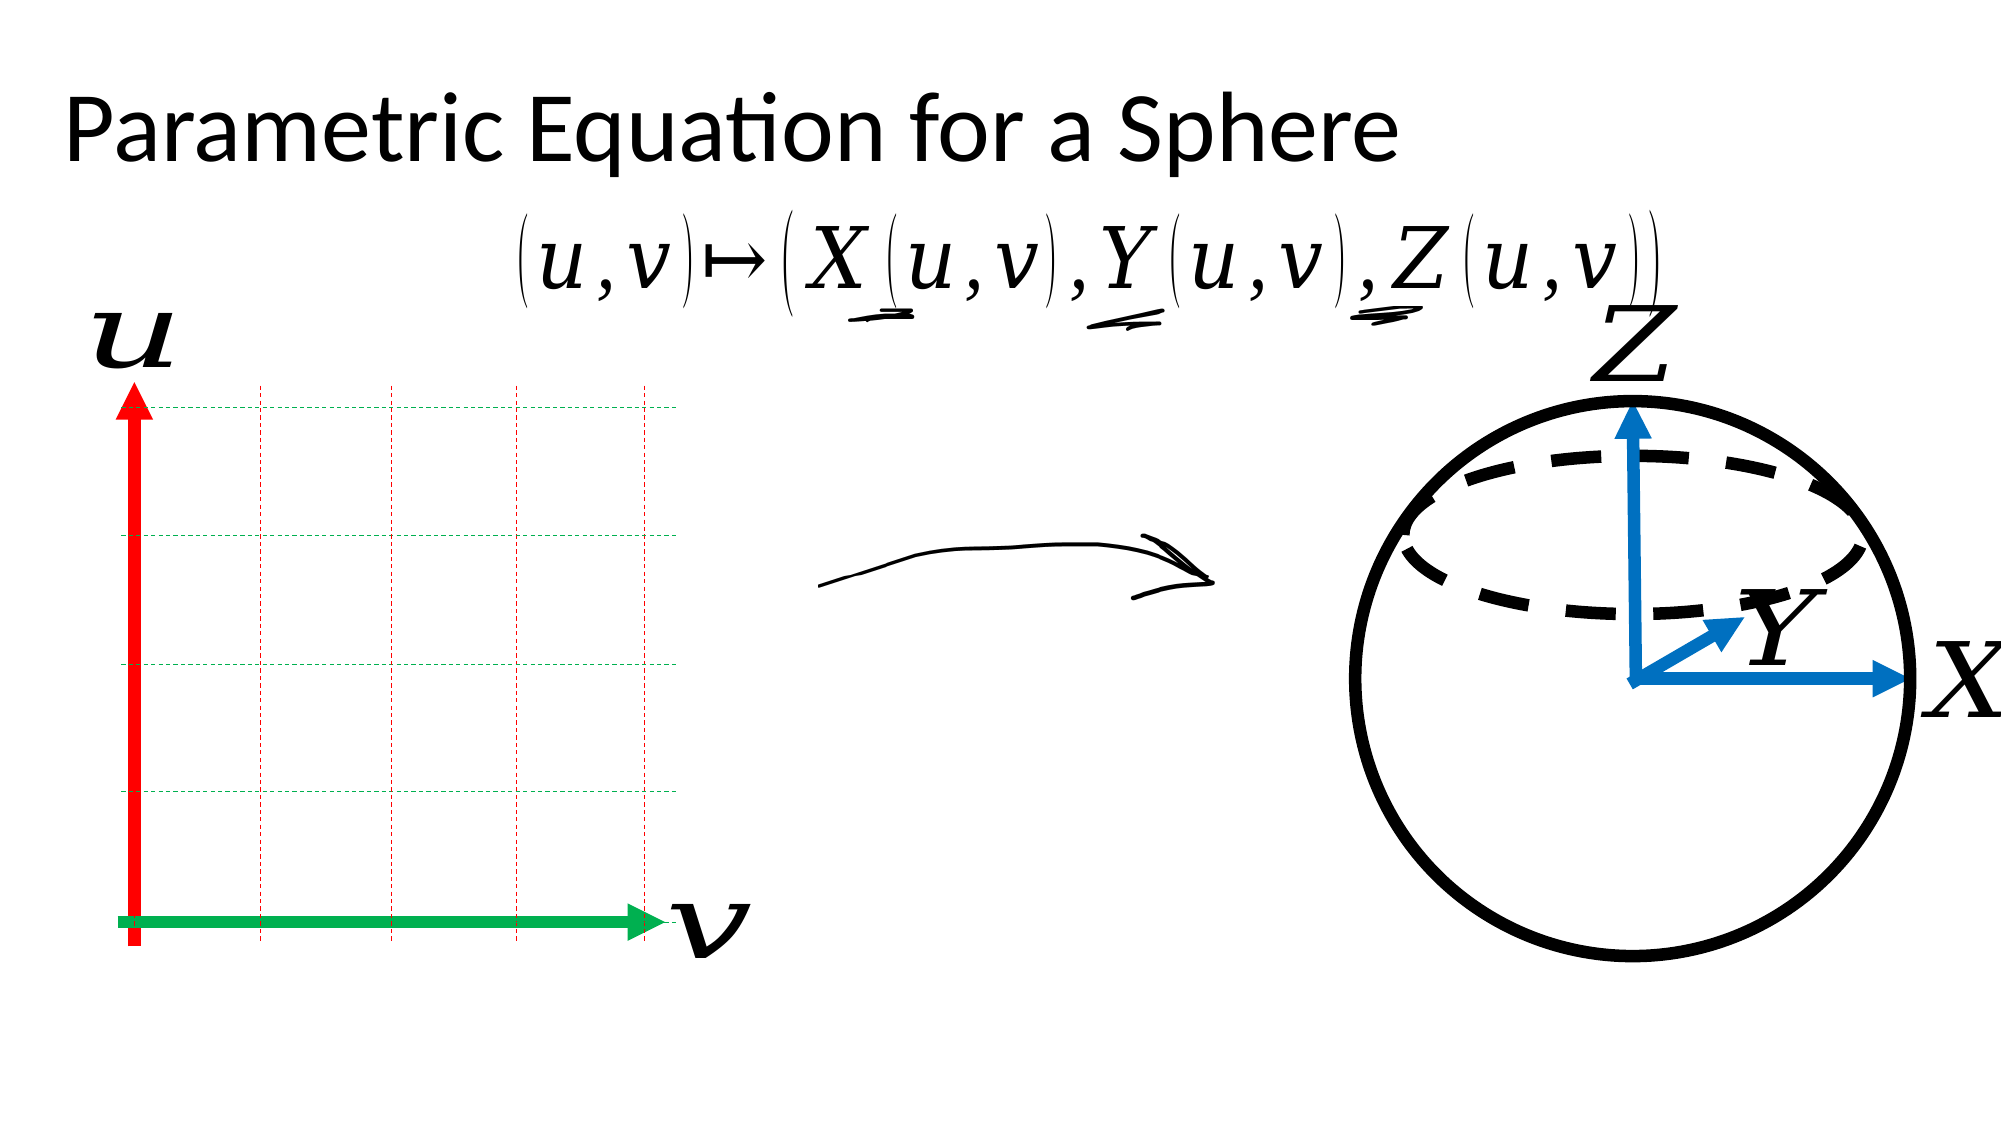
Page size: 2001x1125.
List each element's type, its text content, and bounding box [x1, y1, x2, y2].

picture [818, 306, 1432, 609]
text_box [83, 275, 763, 984]
text_box Parametric Equation for a Sphere [63, 61, 1404, 182]
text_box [1585, 290, 2000, 743]
text_box [1354, 404, 1904, 958]
